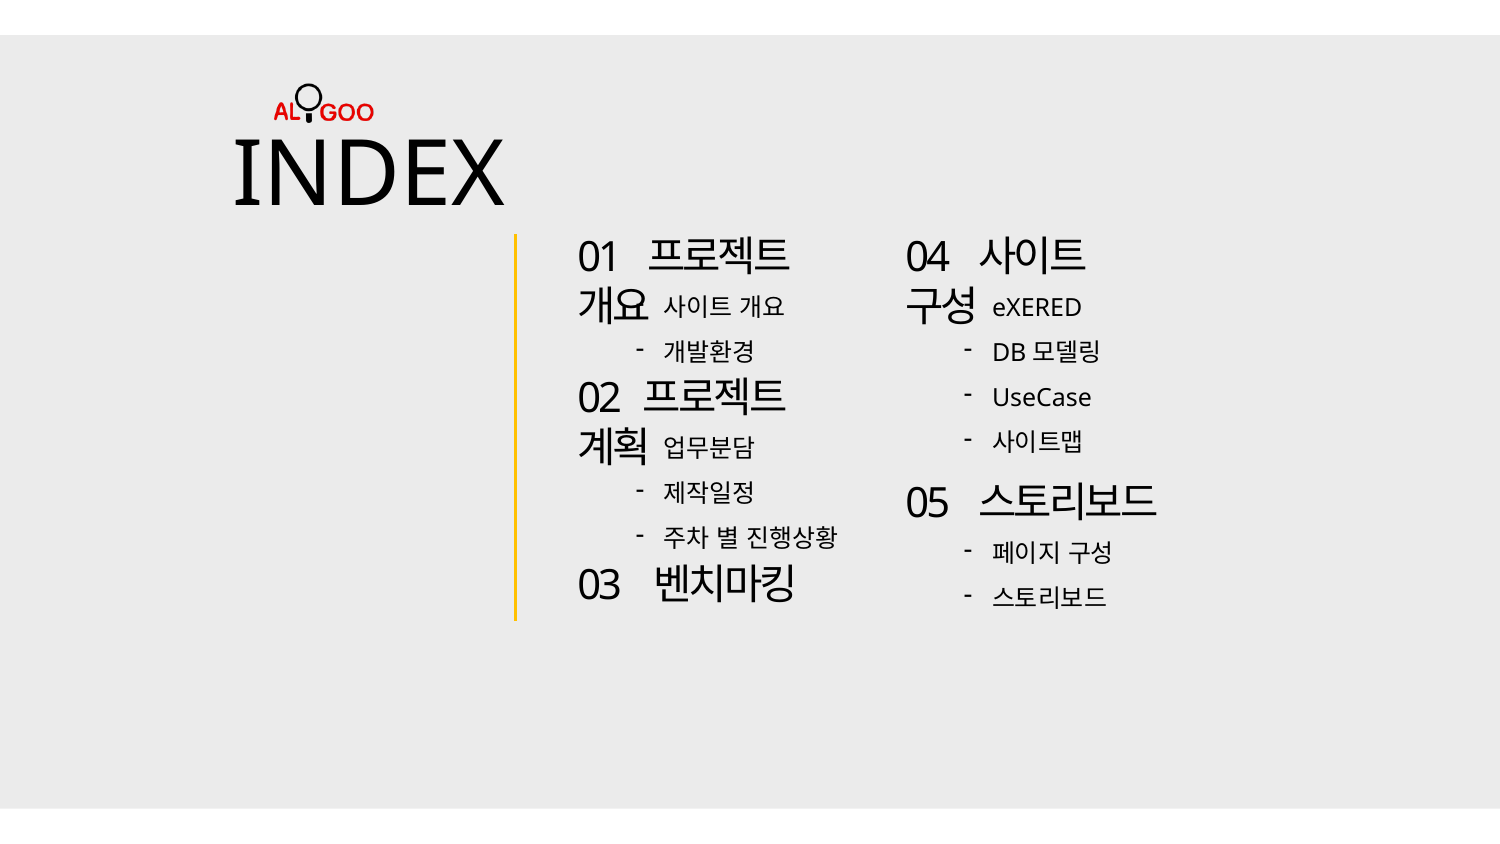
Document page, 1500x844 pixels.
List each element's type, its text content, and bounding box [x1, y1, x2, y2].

text_box 페이지 구성 스토리보드 [949, 515, 1237, 621]
text_box [0, 33, 1500, 811]
text_box eXERED DB모델링 UseCase 사이트맵 [949, 269, 1237, 464]
text_box 05 스토리보드 [909, 468, 1219, 534]
text_box 02 프로젝트 계획 [562, 435, 621, 478]
text_box 03 벤치마킹 [562, 550, 859, 616]
text_box 04 사이트 구성 [890, 222, 1142, 338]
text_box 01 프로젝트 개요 [562, 222, 832, 338]
picture [257, 81, 387, 126]
text_box INDEX [218, 106, 521, 232]
text_box 업무분담 제작일정 주차 별 진행상황 [621, 410, 909, 560]
text_box 02 프로젝트 계획 [562, 363, 821, 426]
text_box 사이트 개요 개발환경 [621, 269, 909, 374]
